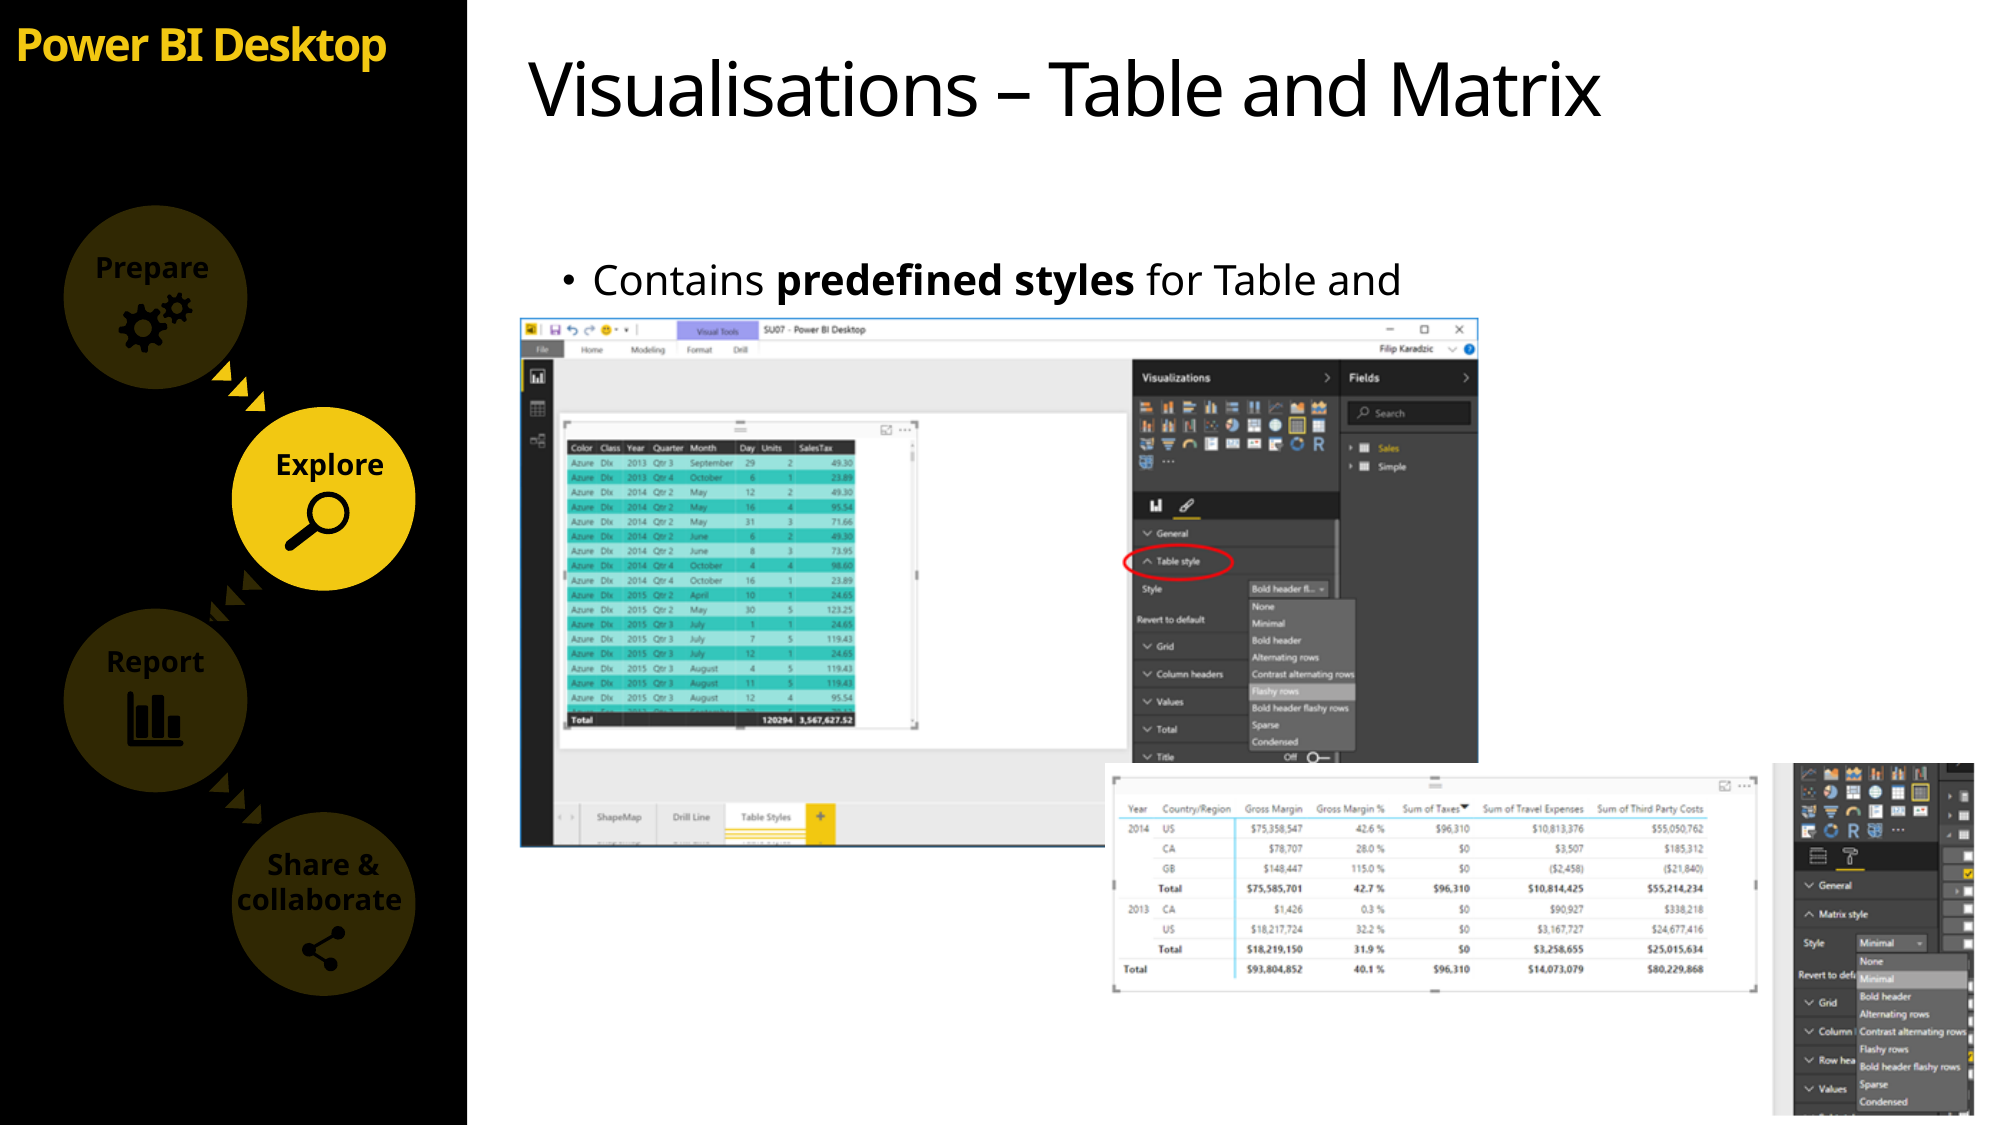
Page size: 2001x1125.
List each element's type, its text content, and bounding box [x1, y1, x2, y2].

title Visualisations – Table and Matrix [479, 37, 1989, 195]
text_box Contains predefined styles for Table and Matrix [502, 235, 1537, 353]
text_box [0, 0, 468, 1125]
picture [512, 307, 1990, 1123]
